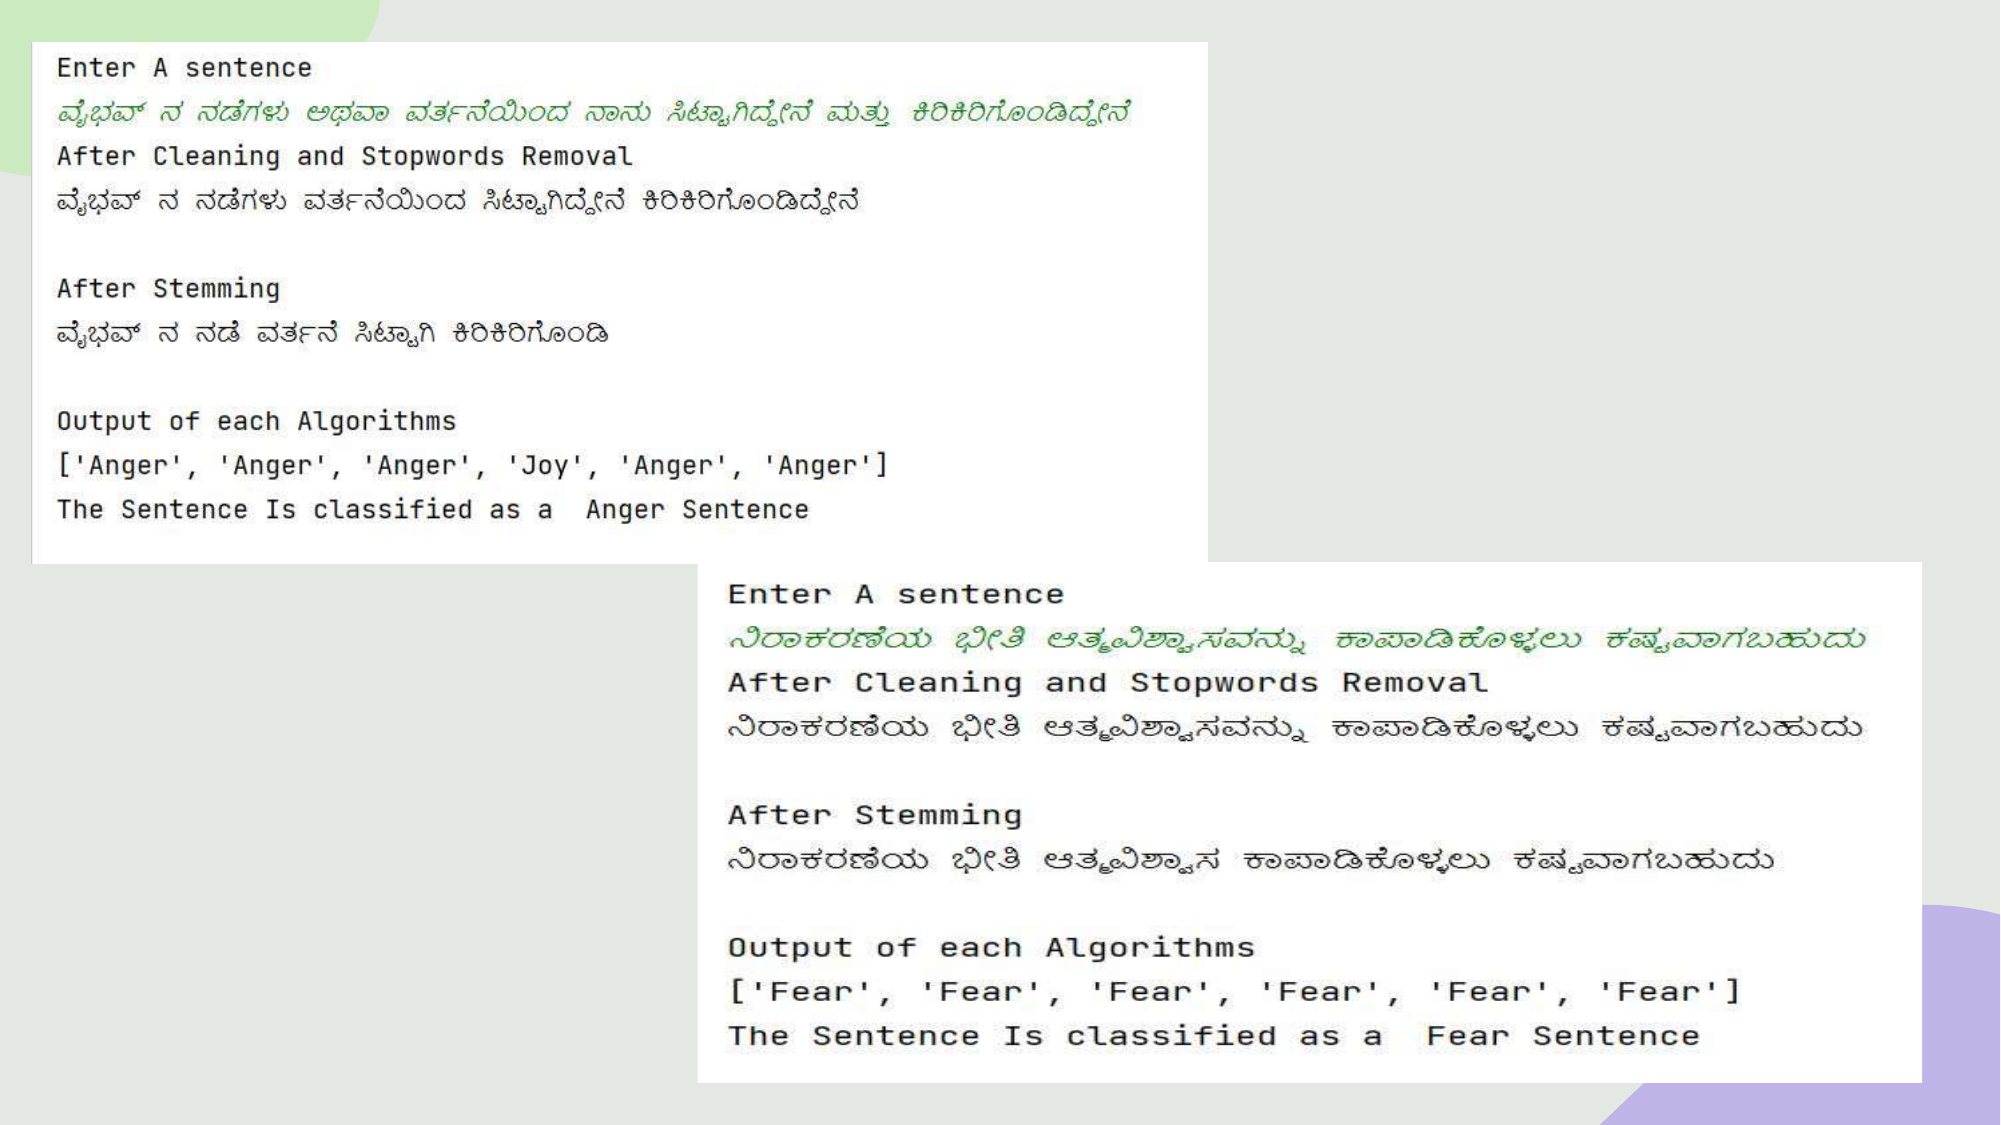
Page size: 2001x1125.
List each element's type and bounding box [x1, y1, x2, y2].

picture [31, 42, 1923, 1083]
